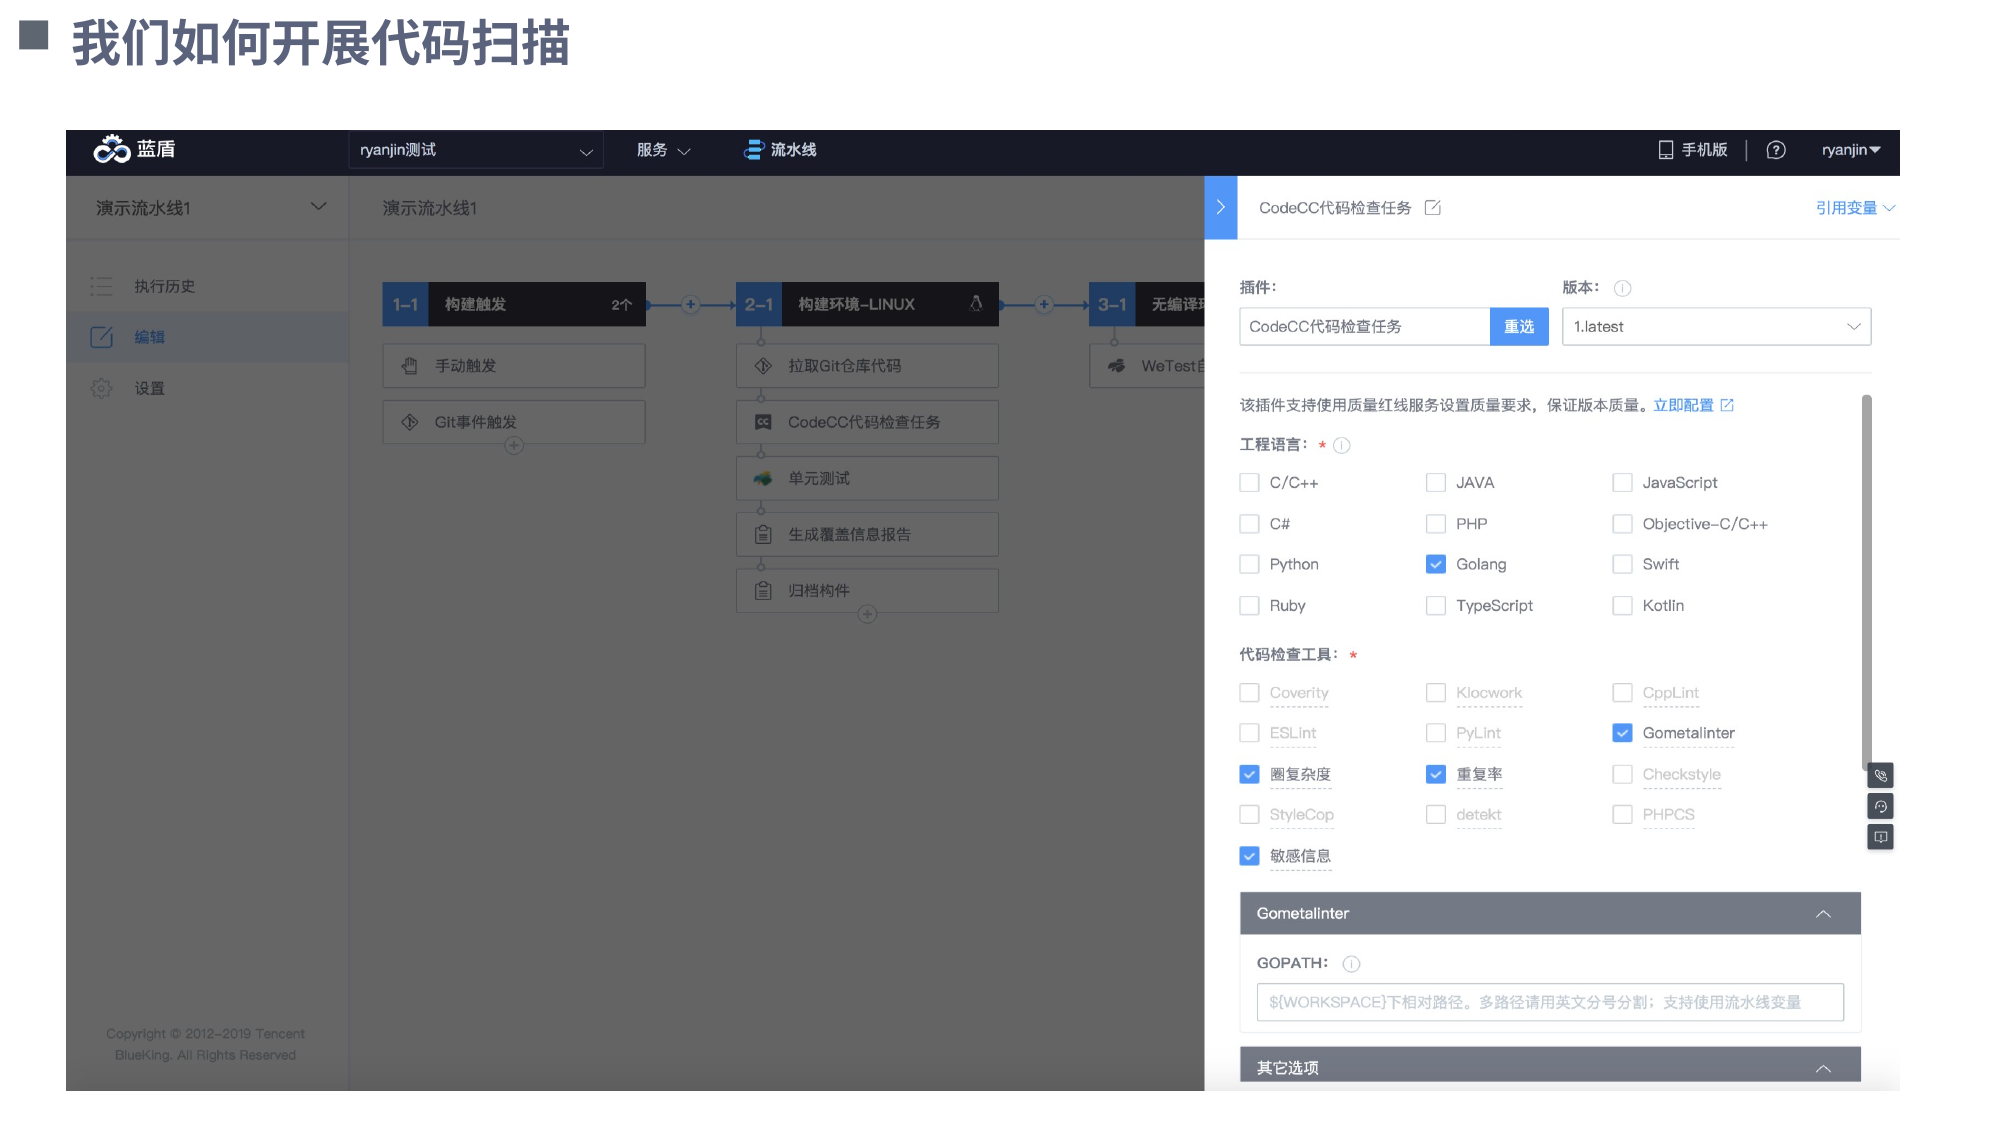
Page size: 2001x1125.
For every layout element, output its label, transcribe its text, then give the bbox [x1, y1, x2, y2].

text_box 我们如何开展代码扫描 [12, 9, 574, 72]
picture [65, 130, 1901, 1092]
